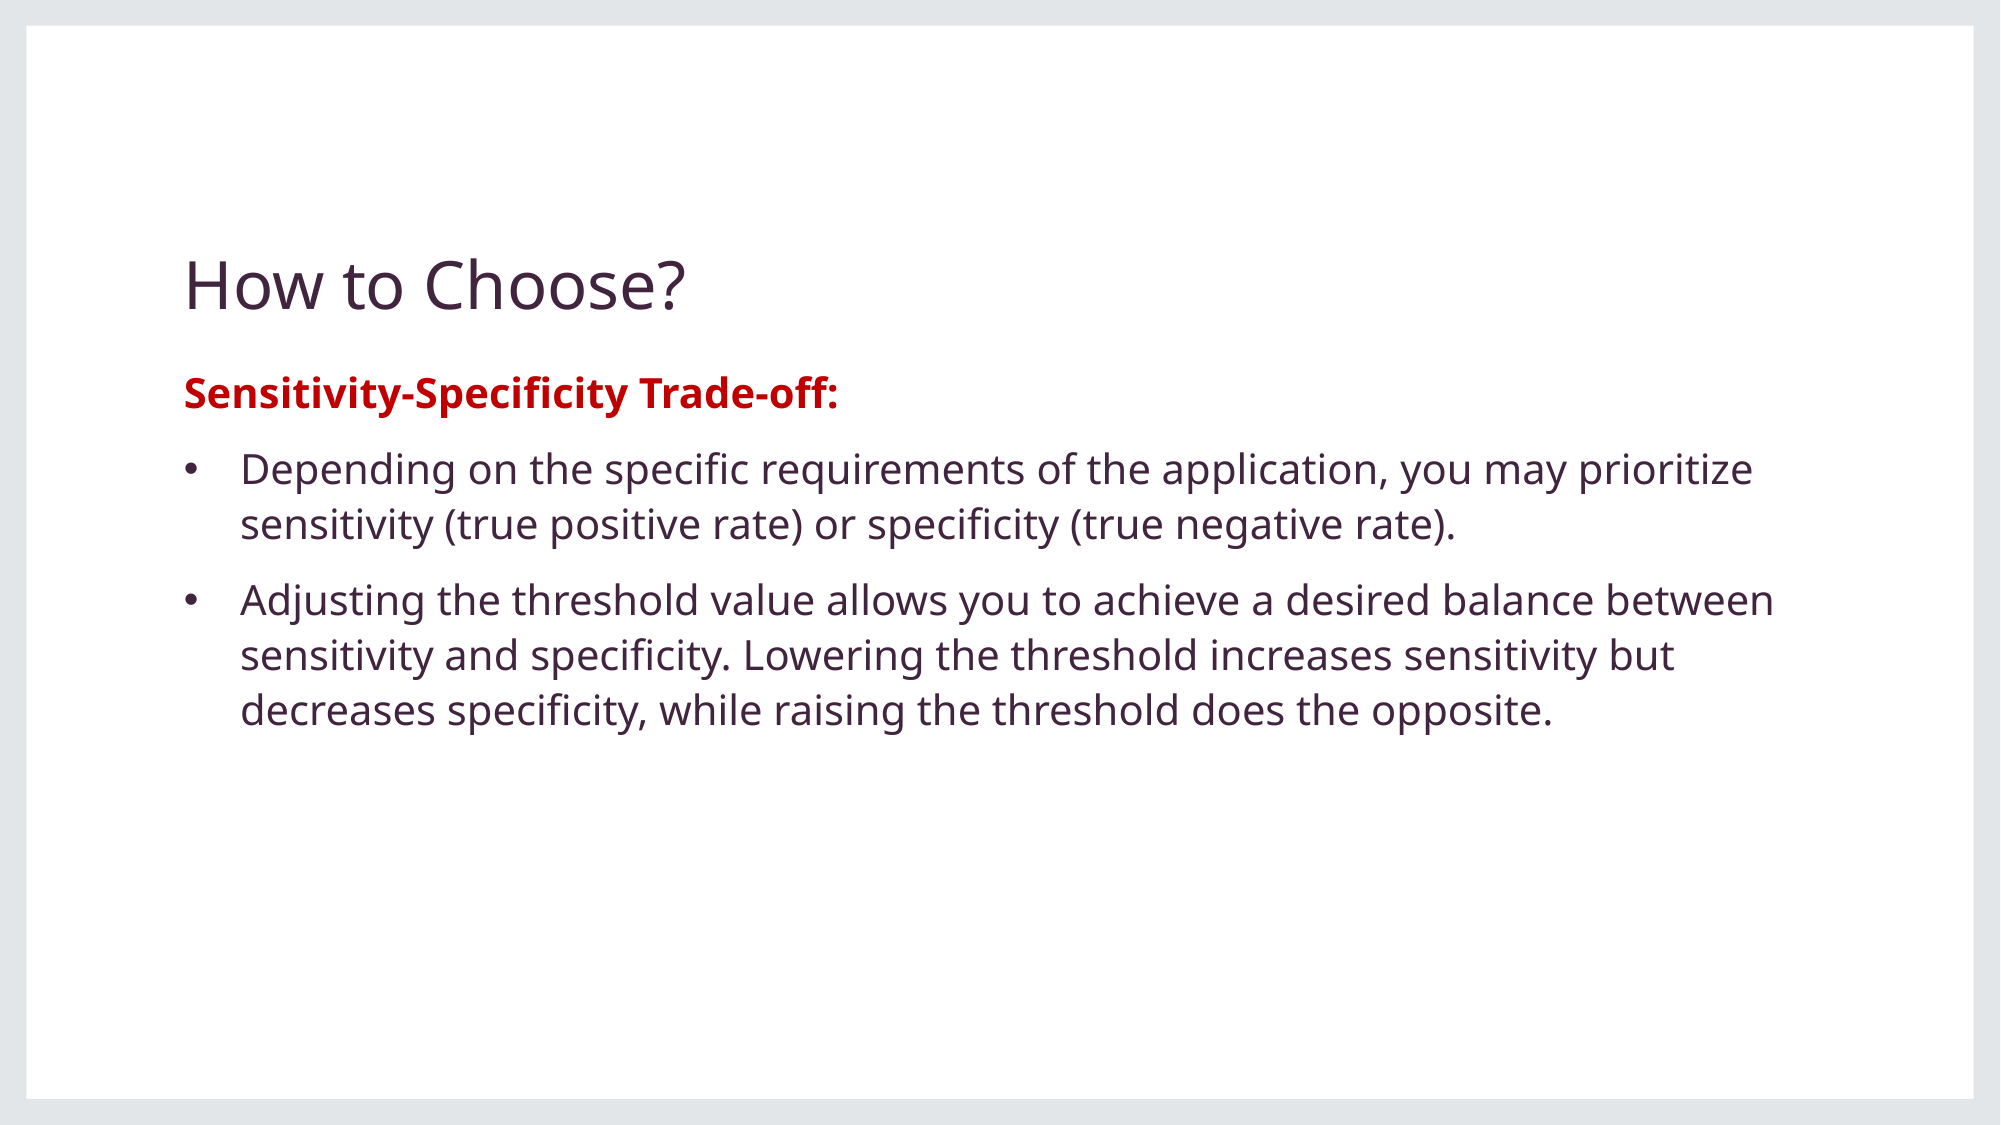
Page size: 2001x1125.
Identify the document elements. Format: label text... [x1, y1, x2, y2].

title How to Choose? [168, 118, 1832, 331]
list Sensitivity-Specificity Trade-off: Depending on the specific requirements of the application, you may prioritize sensitivity (true positive rate) or specificity (true negative rate). Adjusting the threshold value allows you to achieve a desired balance between sensitivity and specificity. Lowering the threshold increases sensitivity but decreases specificity, while raising the threshold does the opposite. [168, 354, 1832, 1006]
